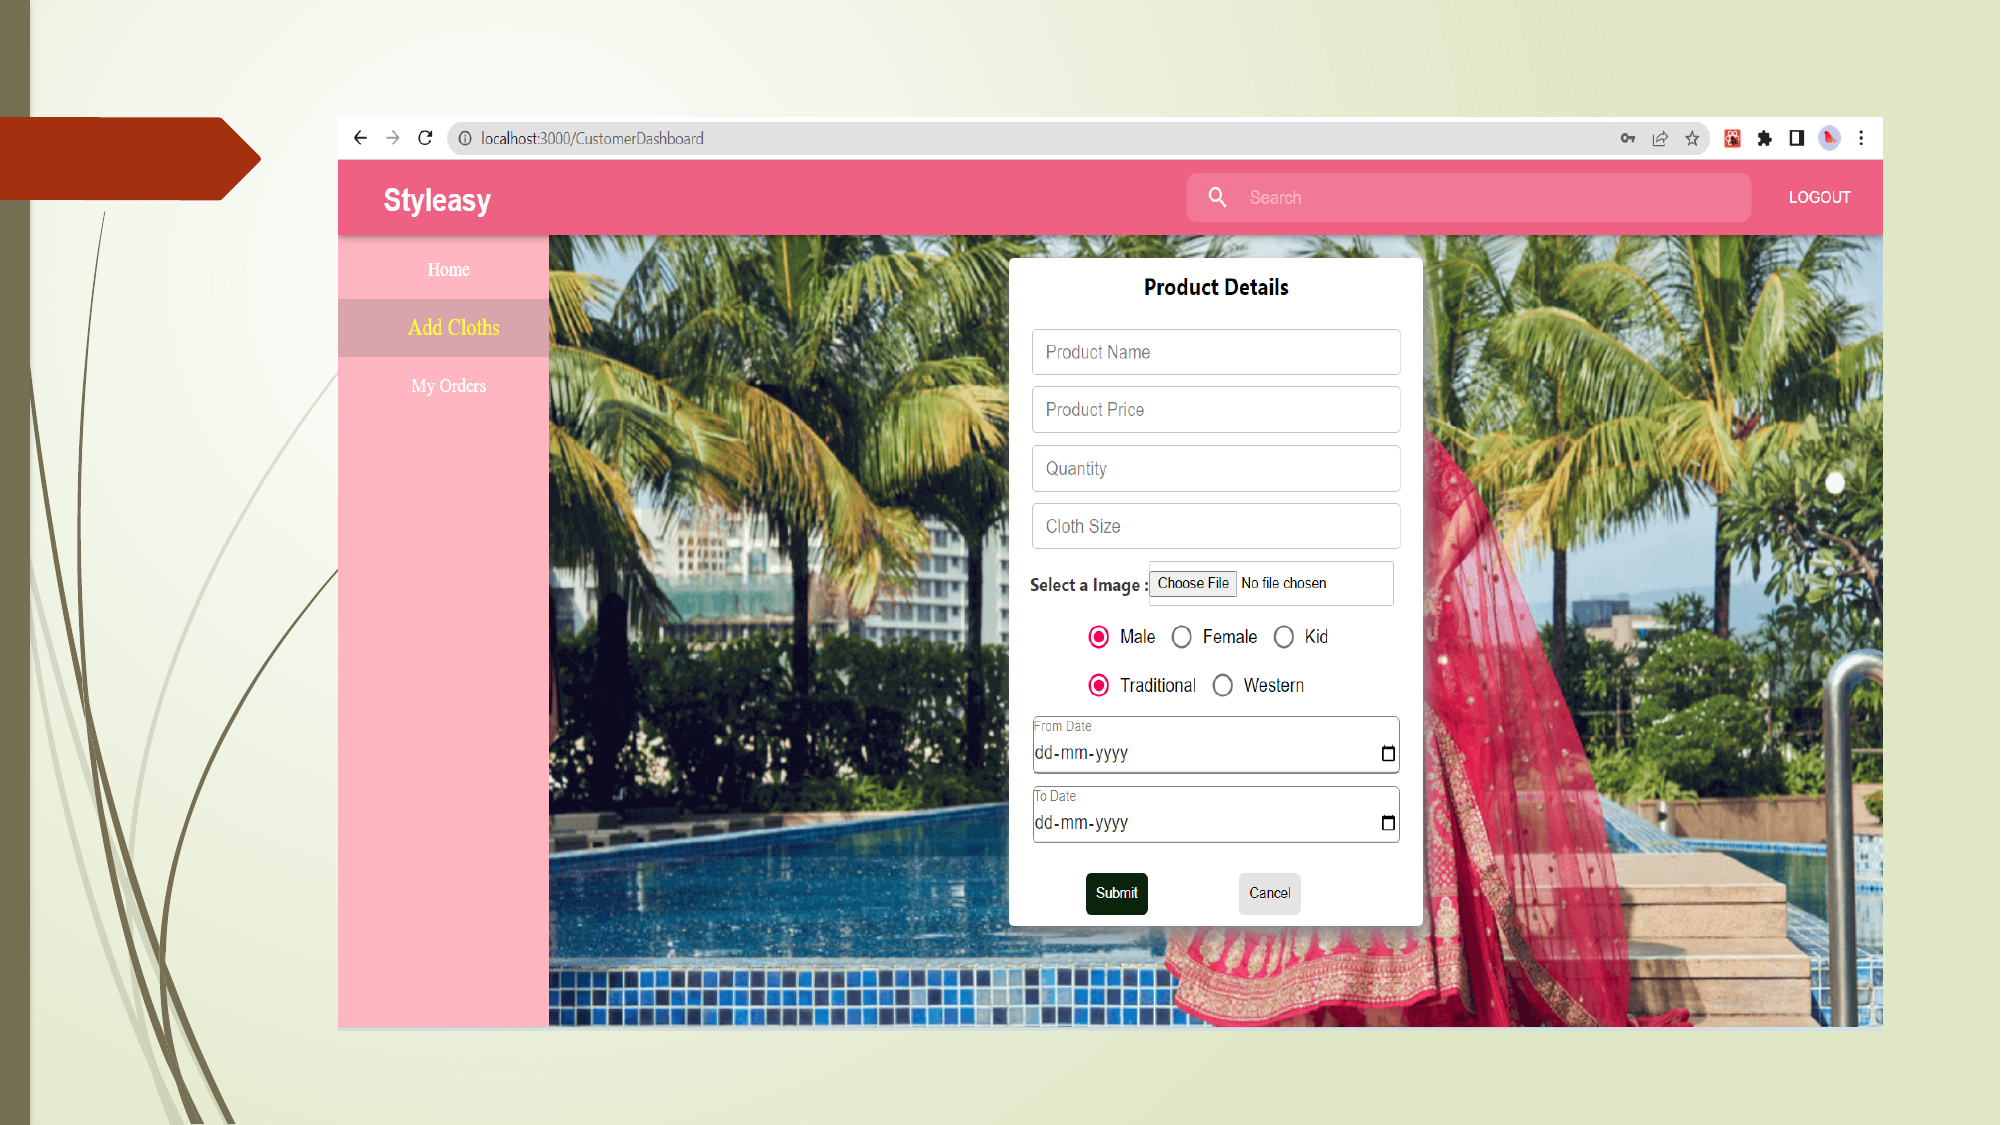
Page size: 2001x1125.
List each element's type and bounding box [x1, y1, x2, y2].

list [338, 116, 1883, 1031]
